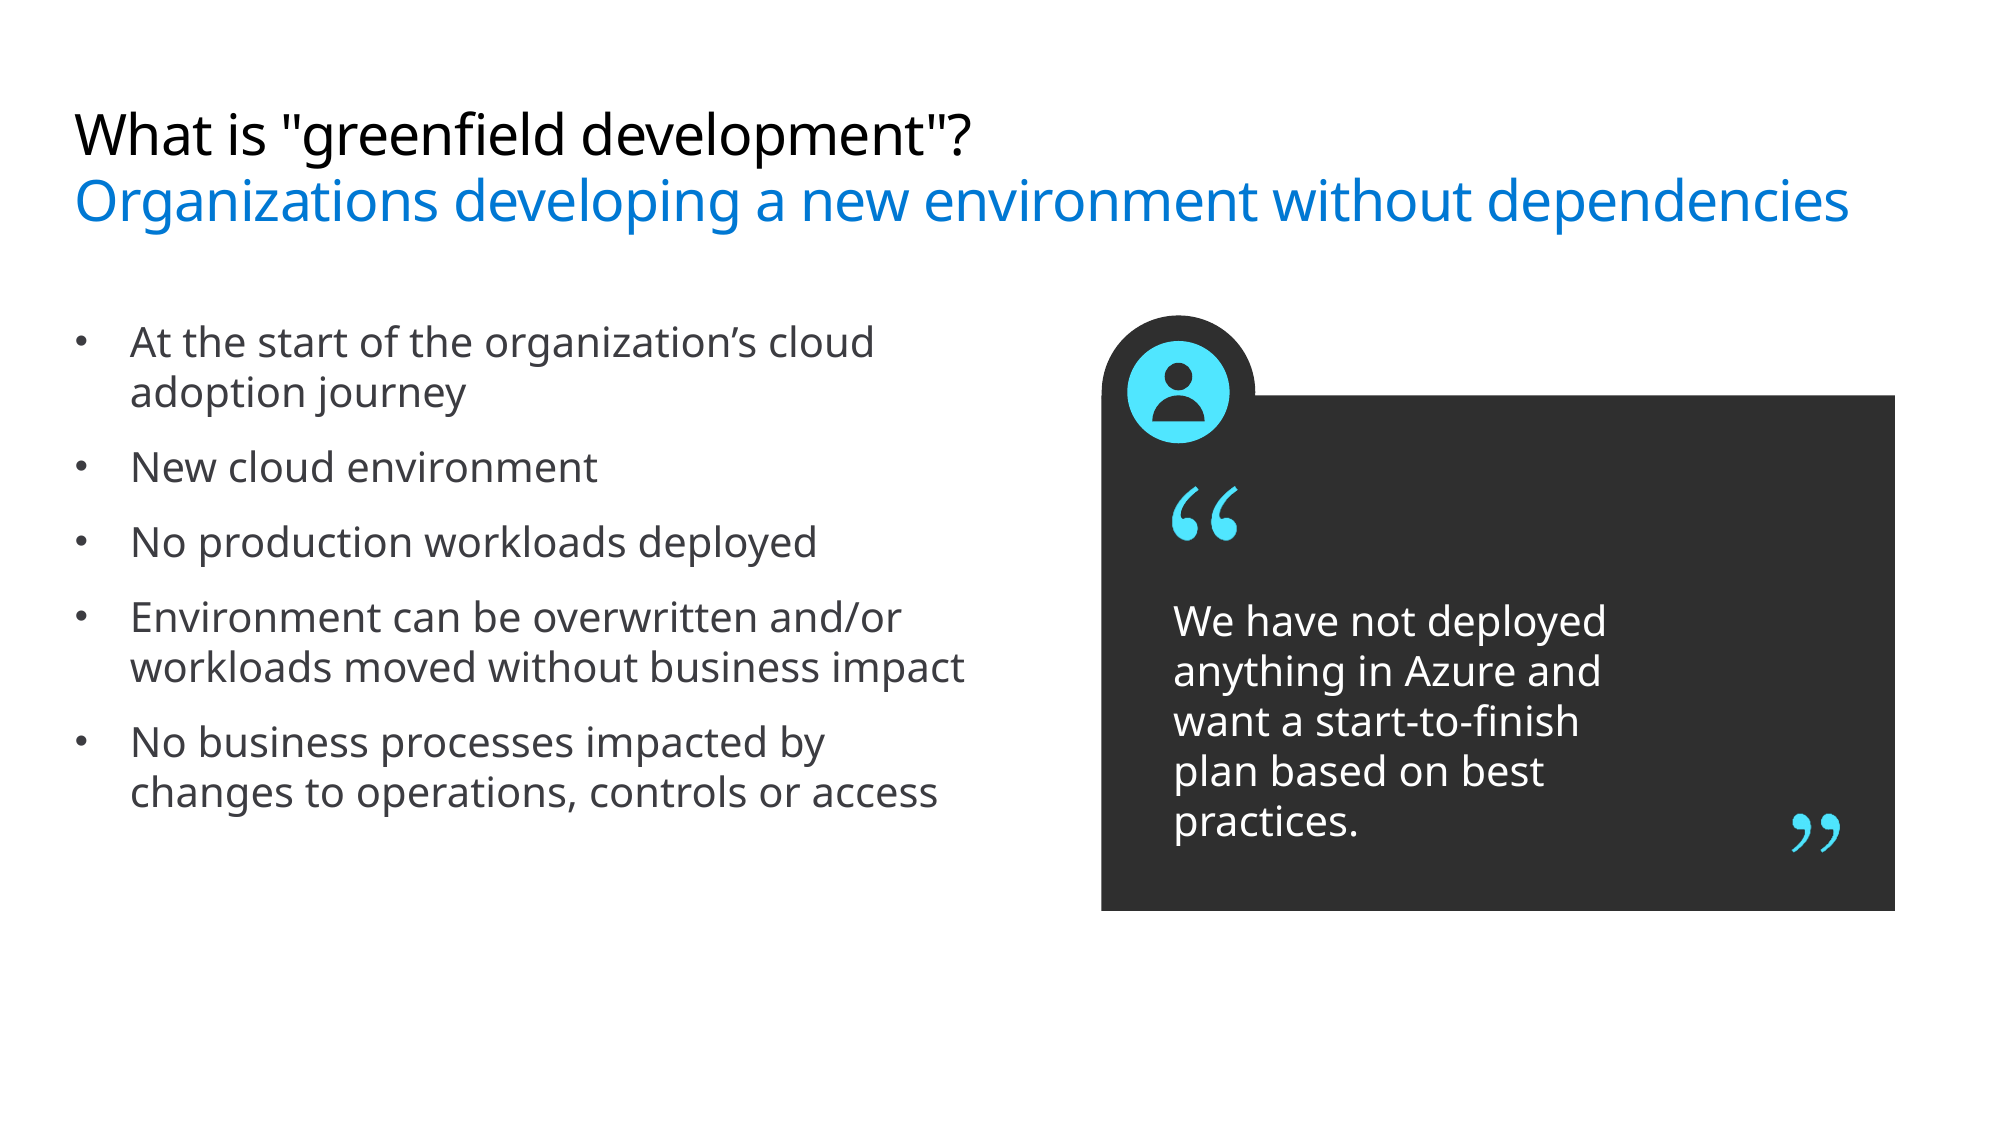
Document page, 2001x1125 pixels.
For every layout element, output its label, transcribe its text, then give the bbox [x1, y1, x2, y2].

title What is "greenfield development"? Organizations developing a new environment without dependencies [74, 101, 1930, 233]
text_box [1100, 315, 1896, 912]
list At the start of the organization’s cloud adoption journey New cloud environment No production workloads deployed Environment can be overwritten and/or workloads moved without business impact No business processes impacted by changes to operations, controls or access [74, 315, 975, 821]
